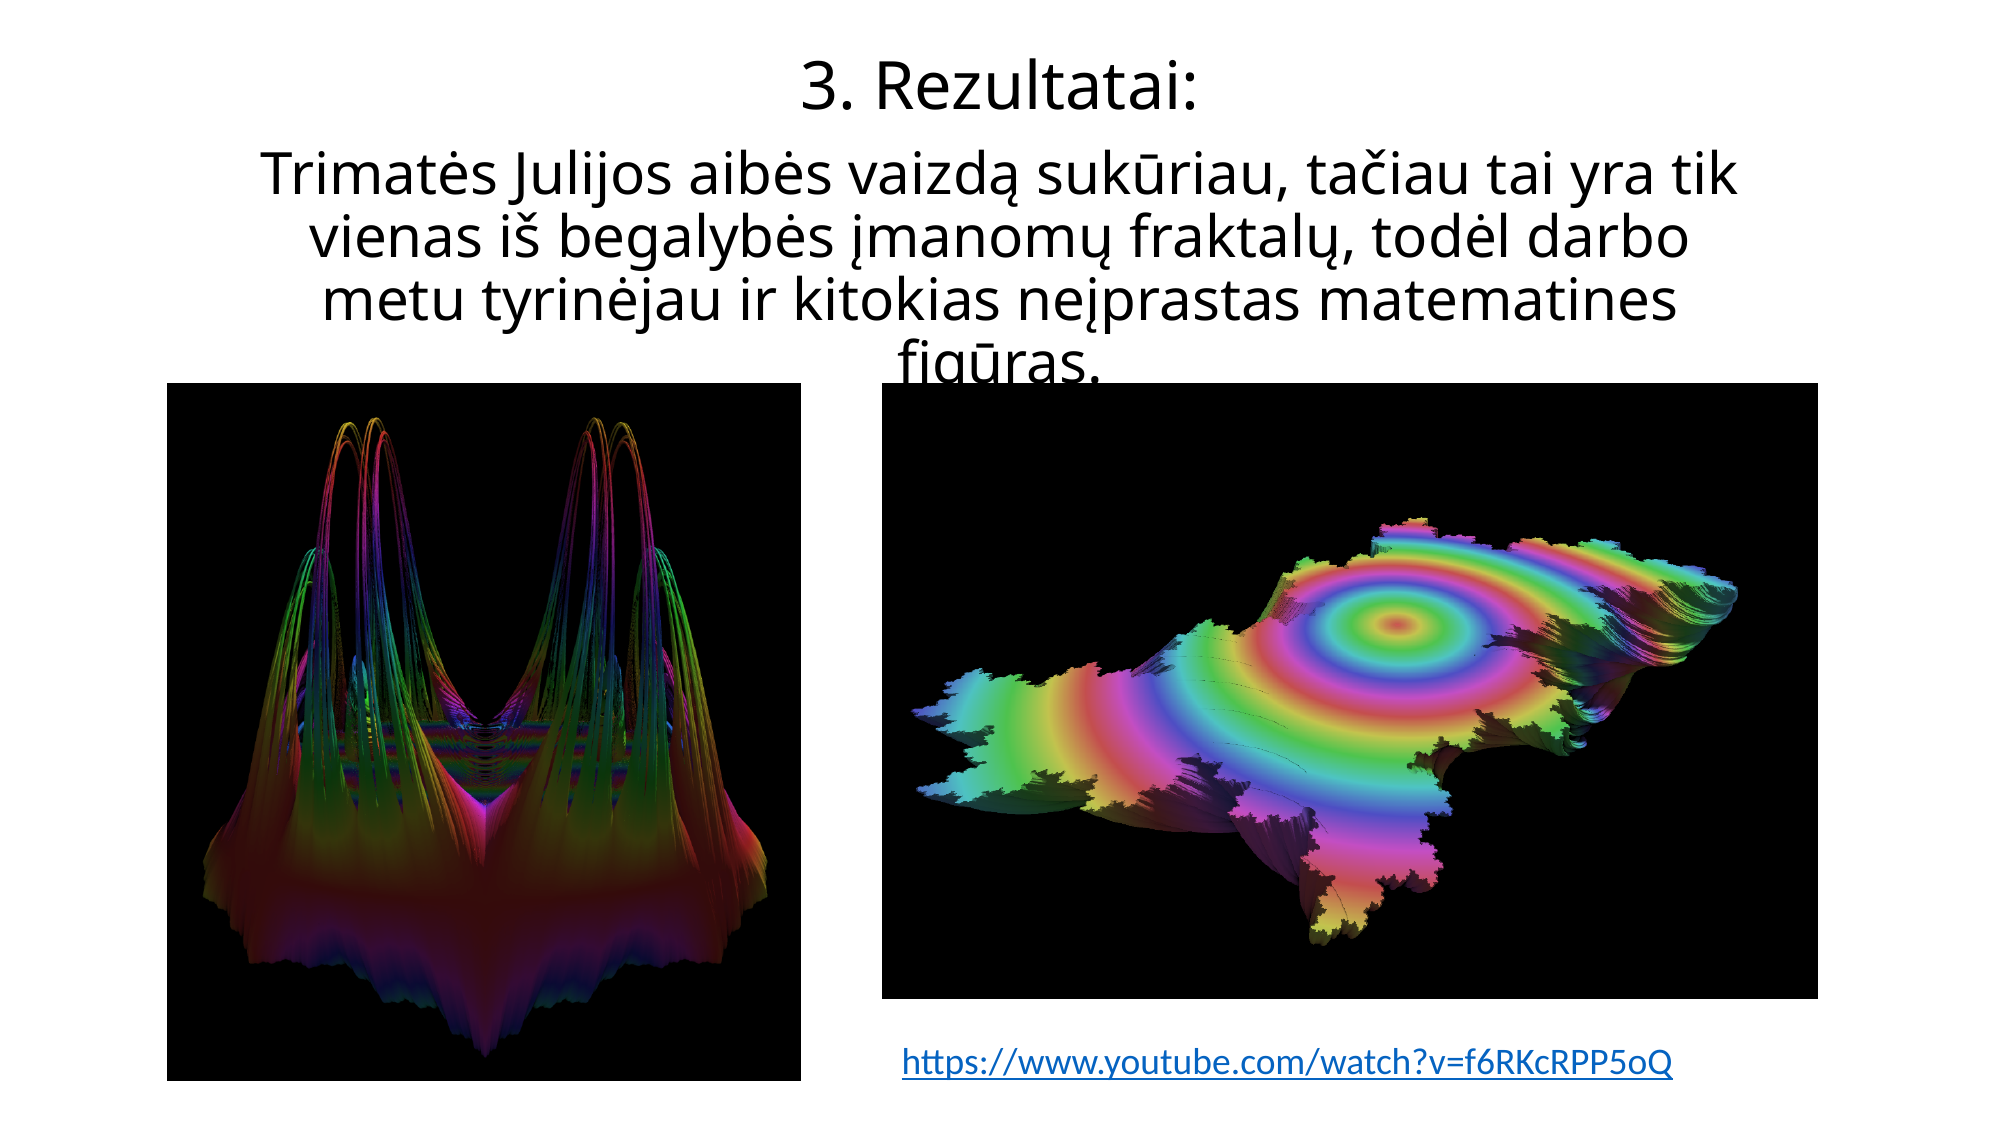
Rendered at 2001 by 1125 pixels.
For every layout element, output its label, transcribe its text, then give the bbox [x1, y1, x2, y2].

text_box https://www.youtube.com/watch?v=f6RKcRPP5oQ [886, 1030, 1689, 1090]
subtitle 3. Rezultatai: Trimatės Julijos aibės vaizdą sukūriau, tačiau tai yra tik vienas iš begalybės įmanomų fraktalų, todėl darbo metu tyrinėjau ir kitokias neįprastas matematines figūras. [241, 43, 1759, 1021]
picture [882, 383, 1818, 999]
picture [167, 383, 801, 1082]
